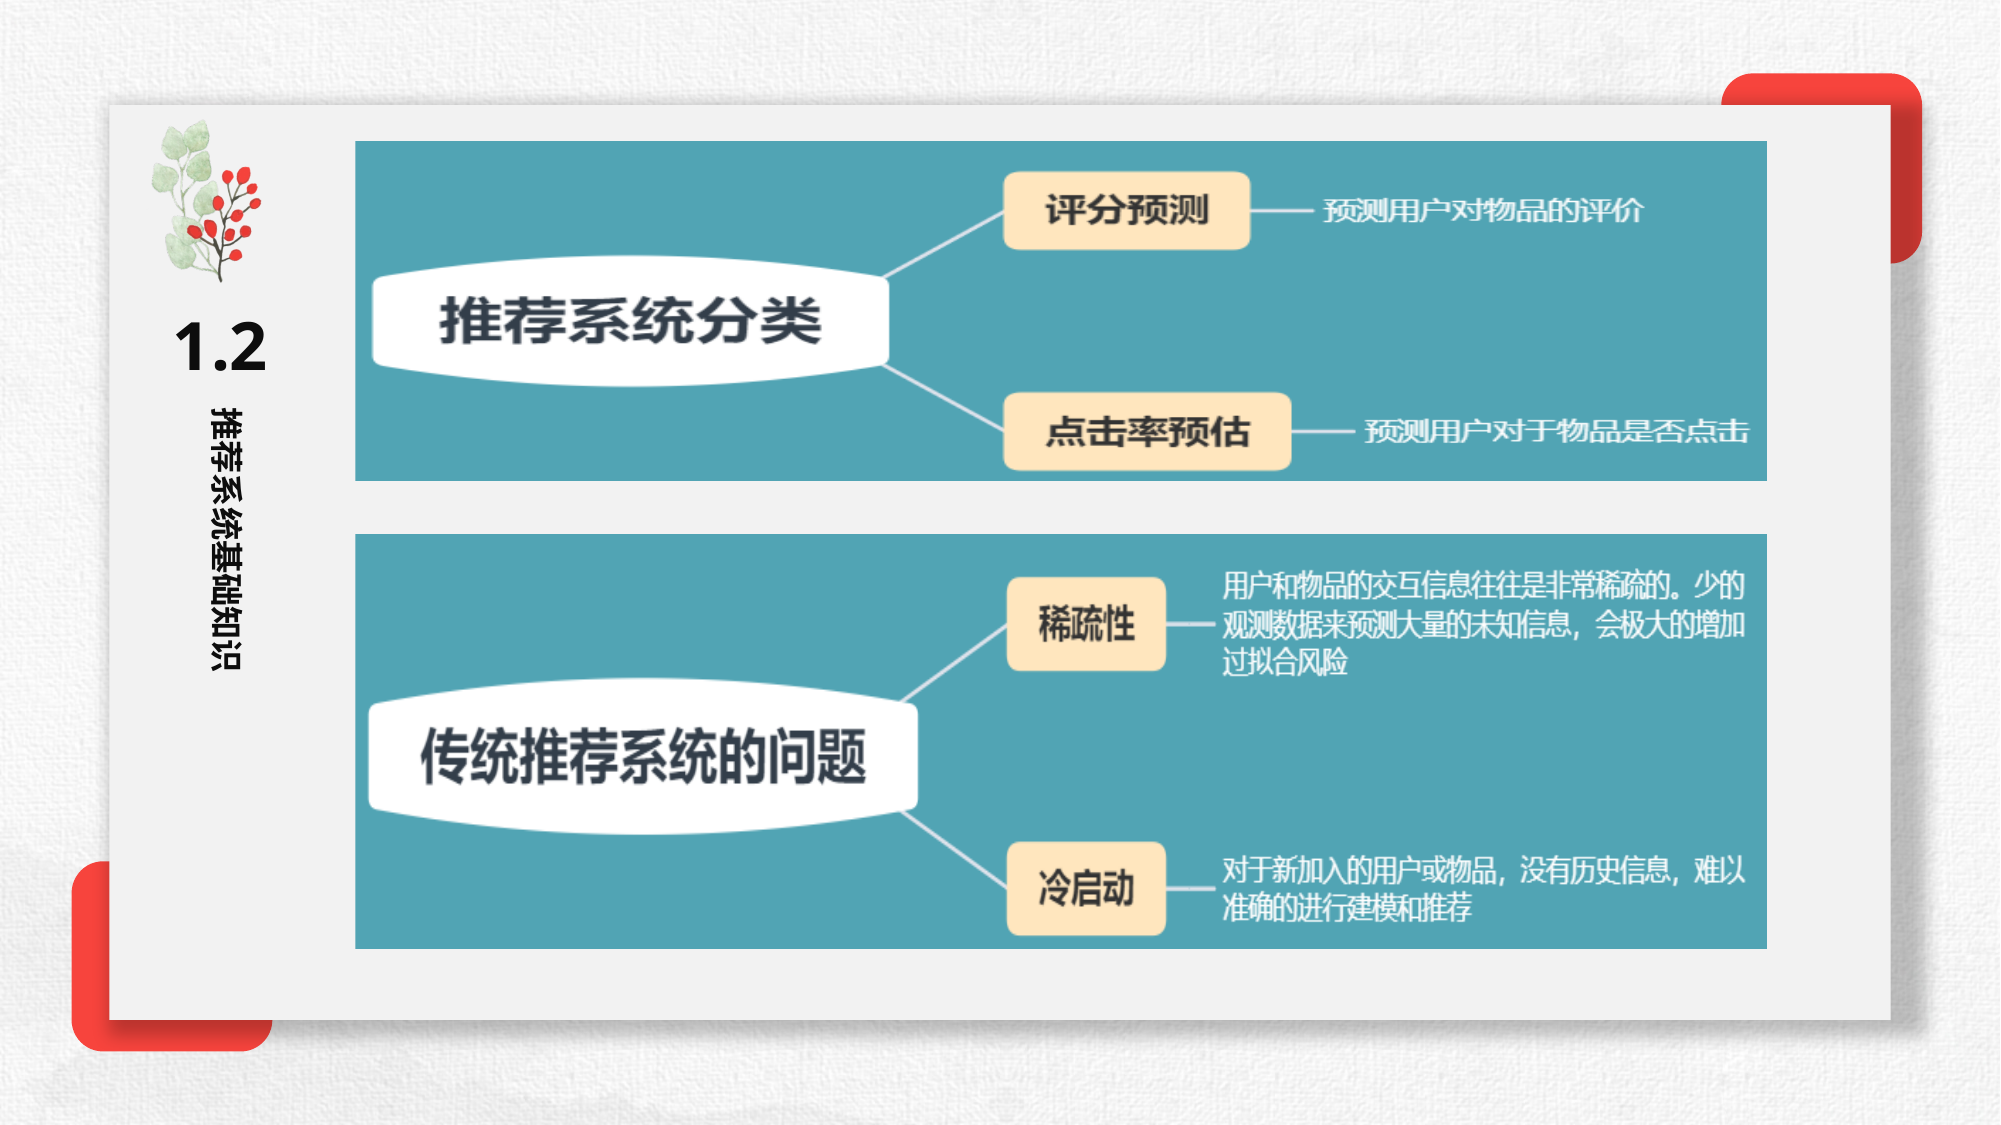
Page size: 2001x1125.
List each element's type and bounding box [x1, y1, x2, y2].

picture [0, 0, 2000, 1125]
text_box [71, 125, 311, 316]
text_box [71, 73, 1923, 1052]
